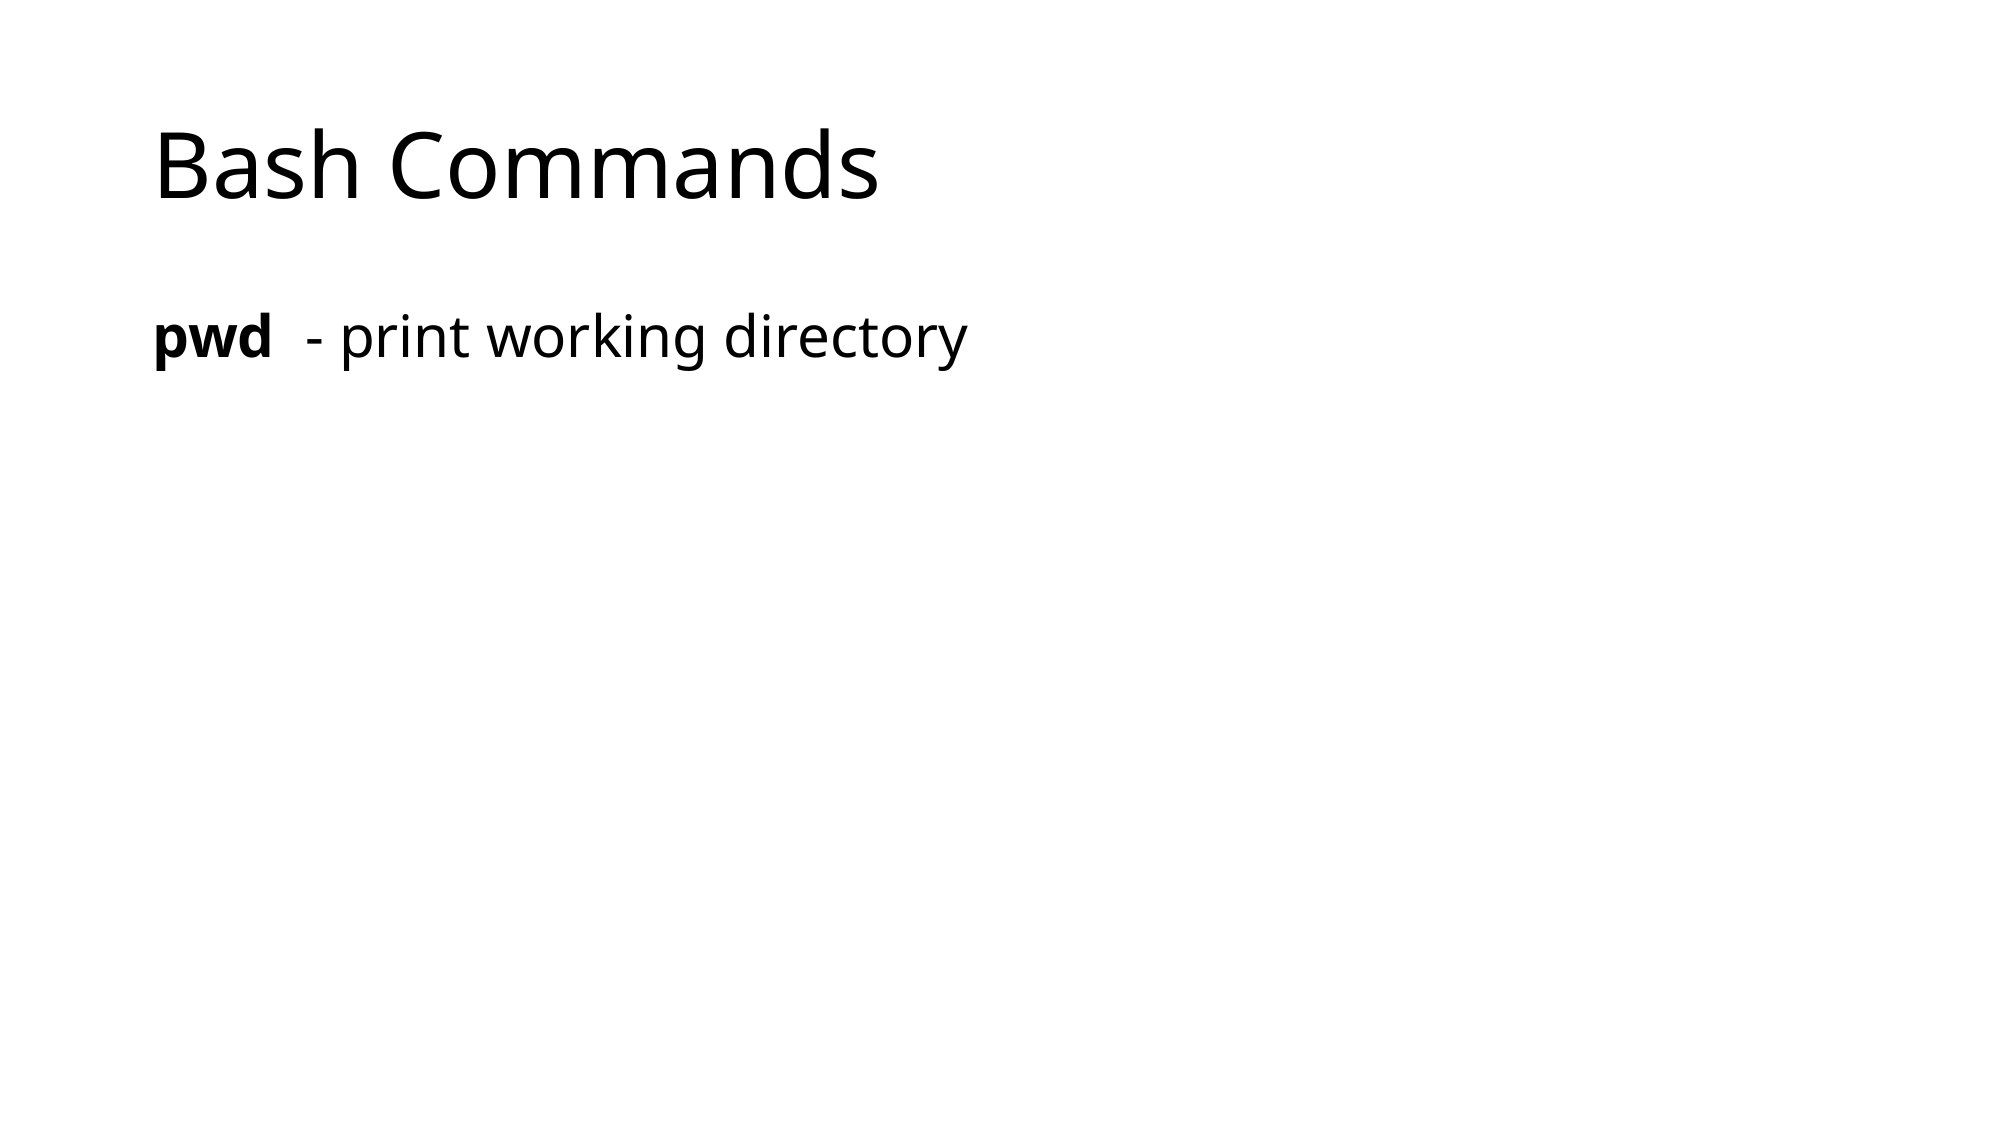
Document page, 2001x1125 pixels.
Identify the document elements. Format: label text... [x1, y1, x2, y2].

list pwd - print working directory [137, 299, 1863, 1014]
title Bash Commands [137, 59, 1863, 278]
